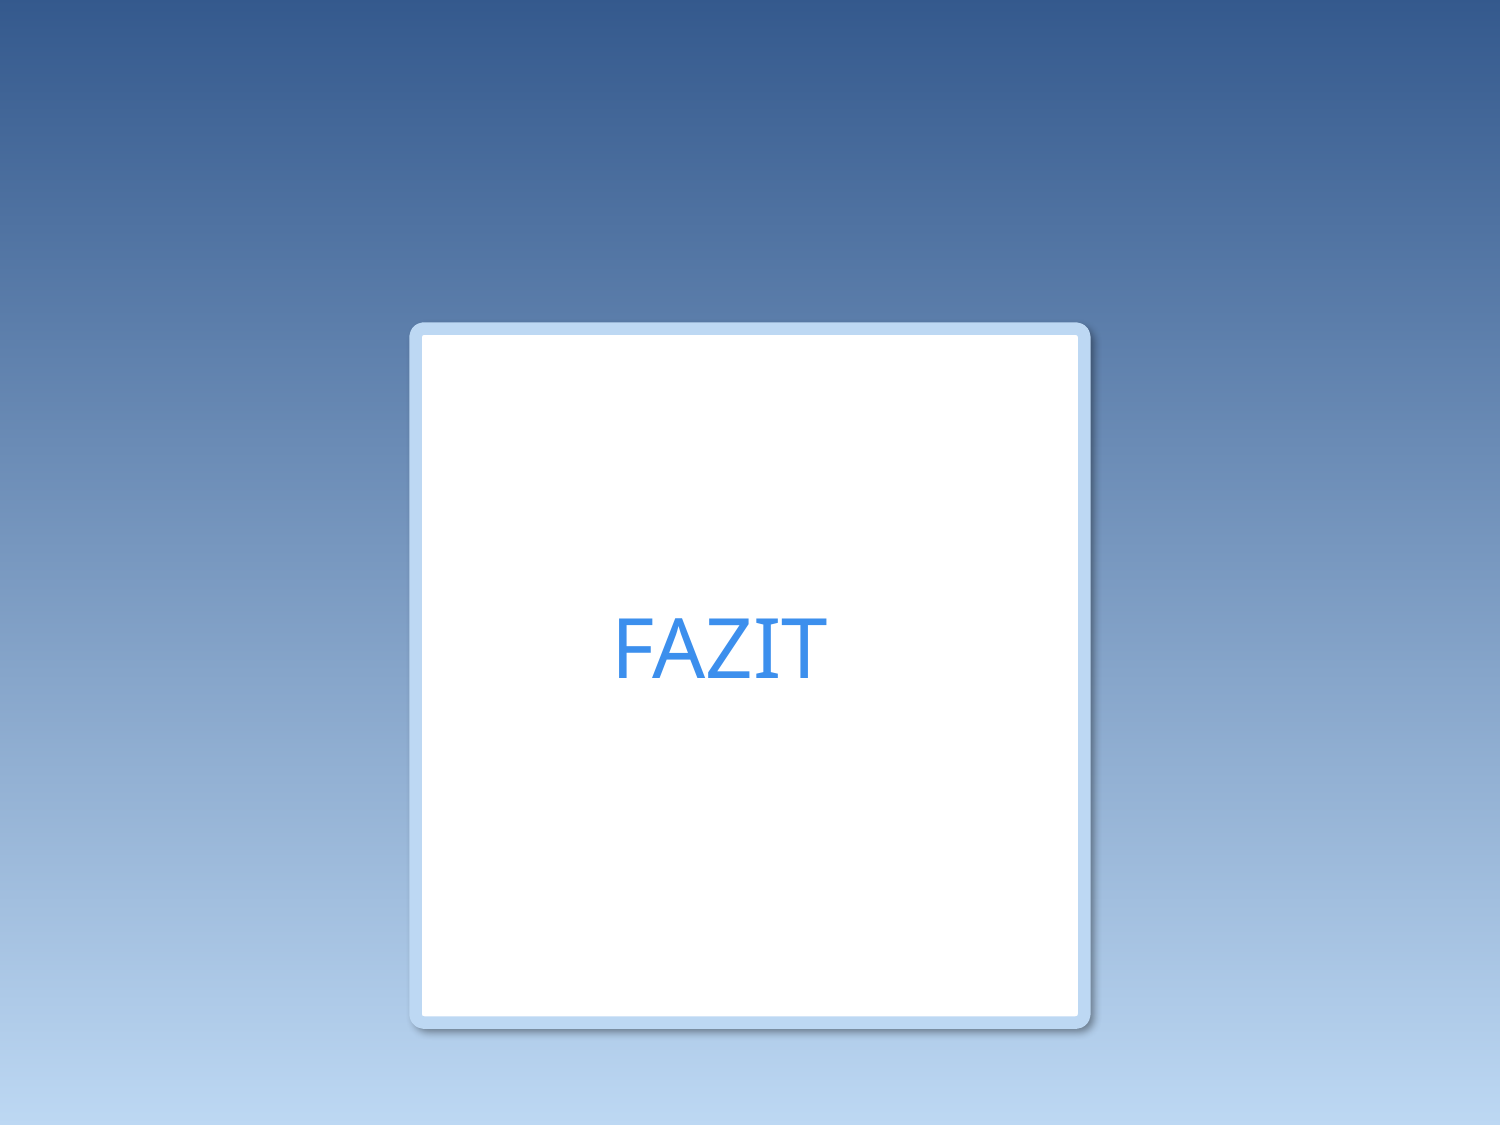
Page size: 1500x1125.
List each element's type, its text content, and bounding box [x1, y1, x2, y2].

text_box [0, 0, 1500, 1125]
text_box FAZIT [596, 587, 843, 703]
text_box [413, 326, 1087, 1025]
